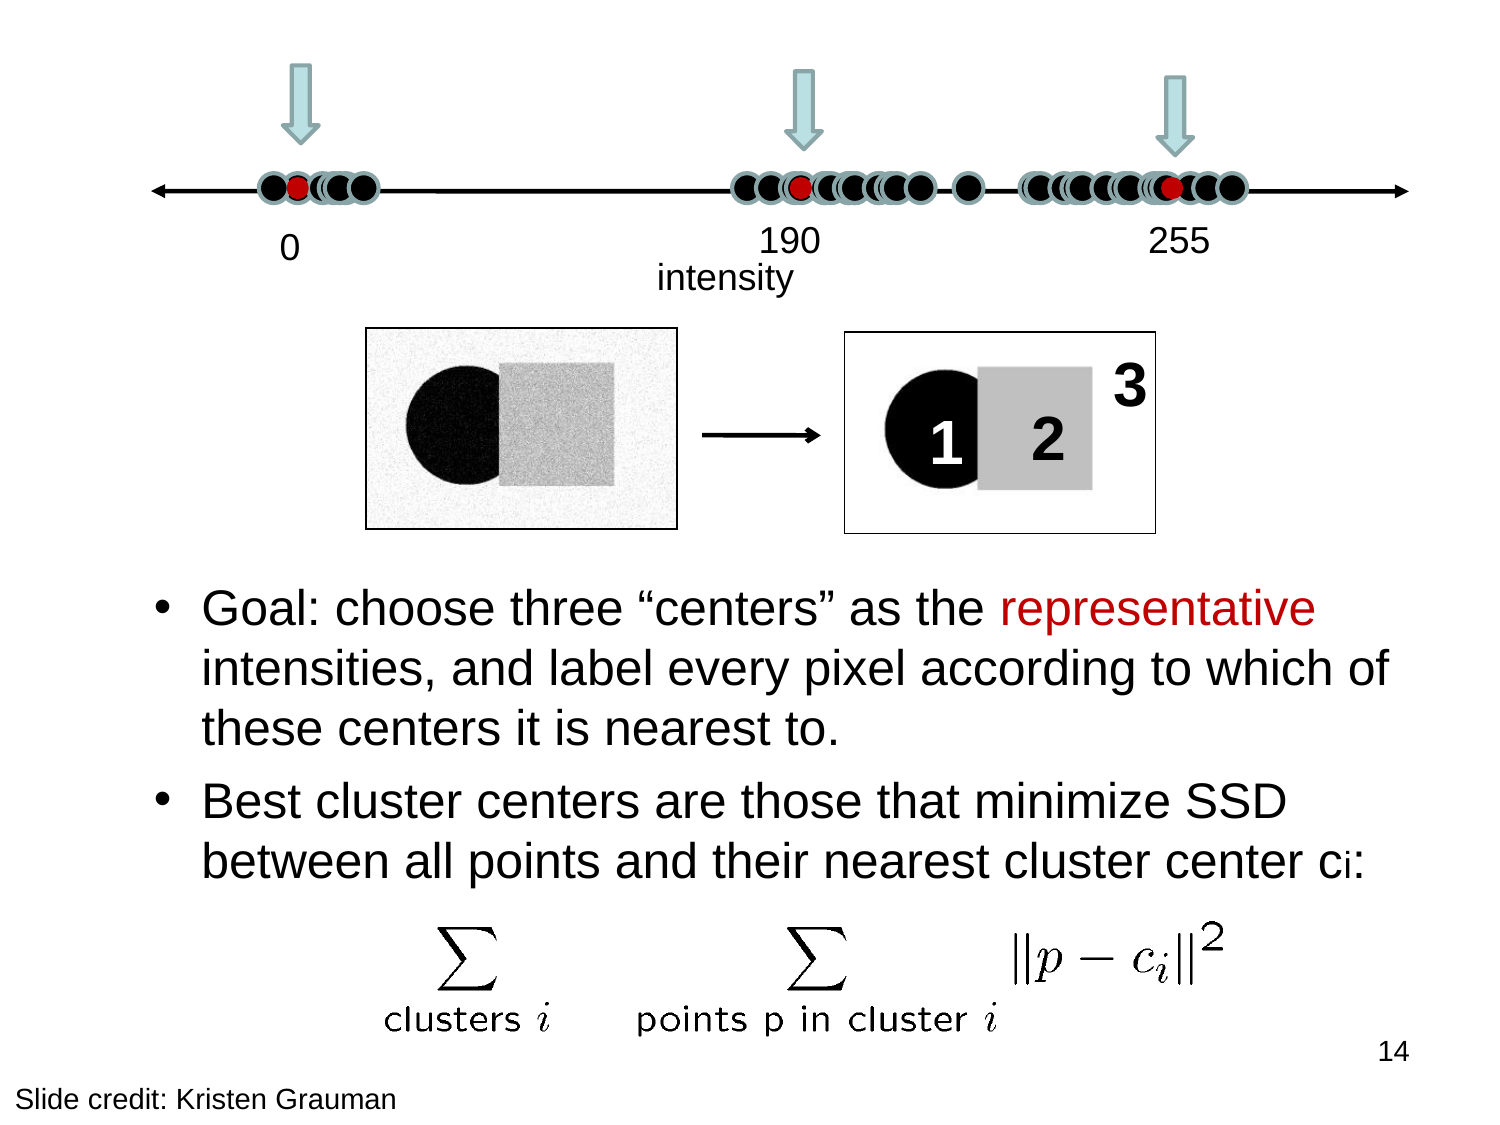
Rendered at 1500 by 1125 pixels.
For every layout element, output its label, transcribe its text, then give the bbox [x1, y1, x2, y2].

text_box Goal: choose three “centers” as the representative intensities, and label every pixel according to which of these centers it is nearest to. Best cluster centers are those that minimize SSD between all points and their nearest cluster center ci: [139, 568, 1439, 896]
text_box [1155, 75, 1196, 158]
text_box Slide credit: Kristen Grauman [0, 1073, 975, 1123]
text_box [366, 328, 1165, 533]
text_box [784, 69, 824, 152]
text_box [150, 172, 1410, 276]
picture [384, 921, 1223, 1037]
text_box [280, 63, 321, 146]
slide_number 14 [1074, 1024, 1426, 1103]
text_box intensity [642, 284, 1038, 305]
